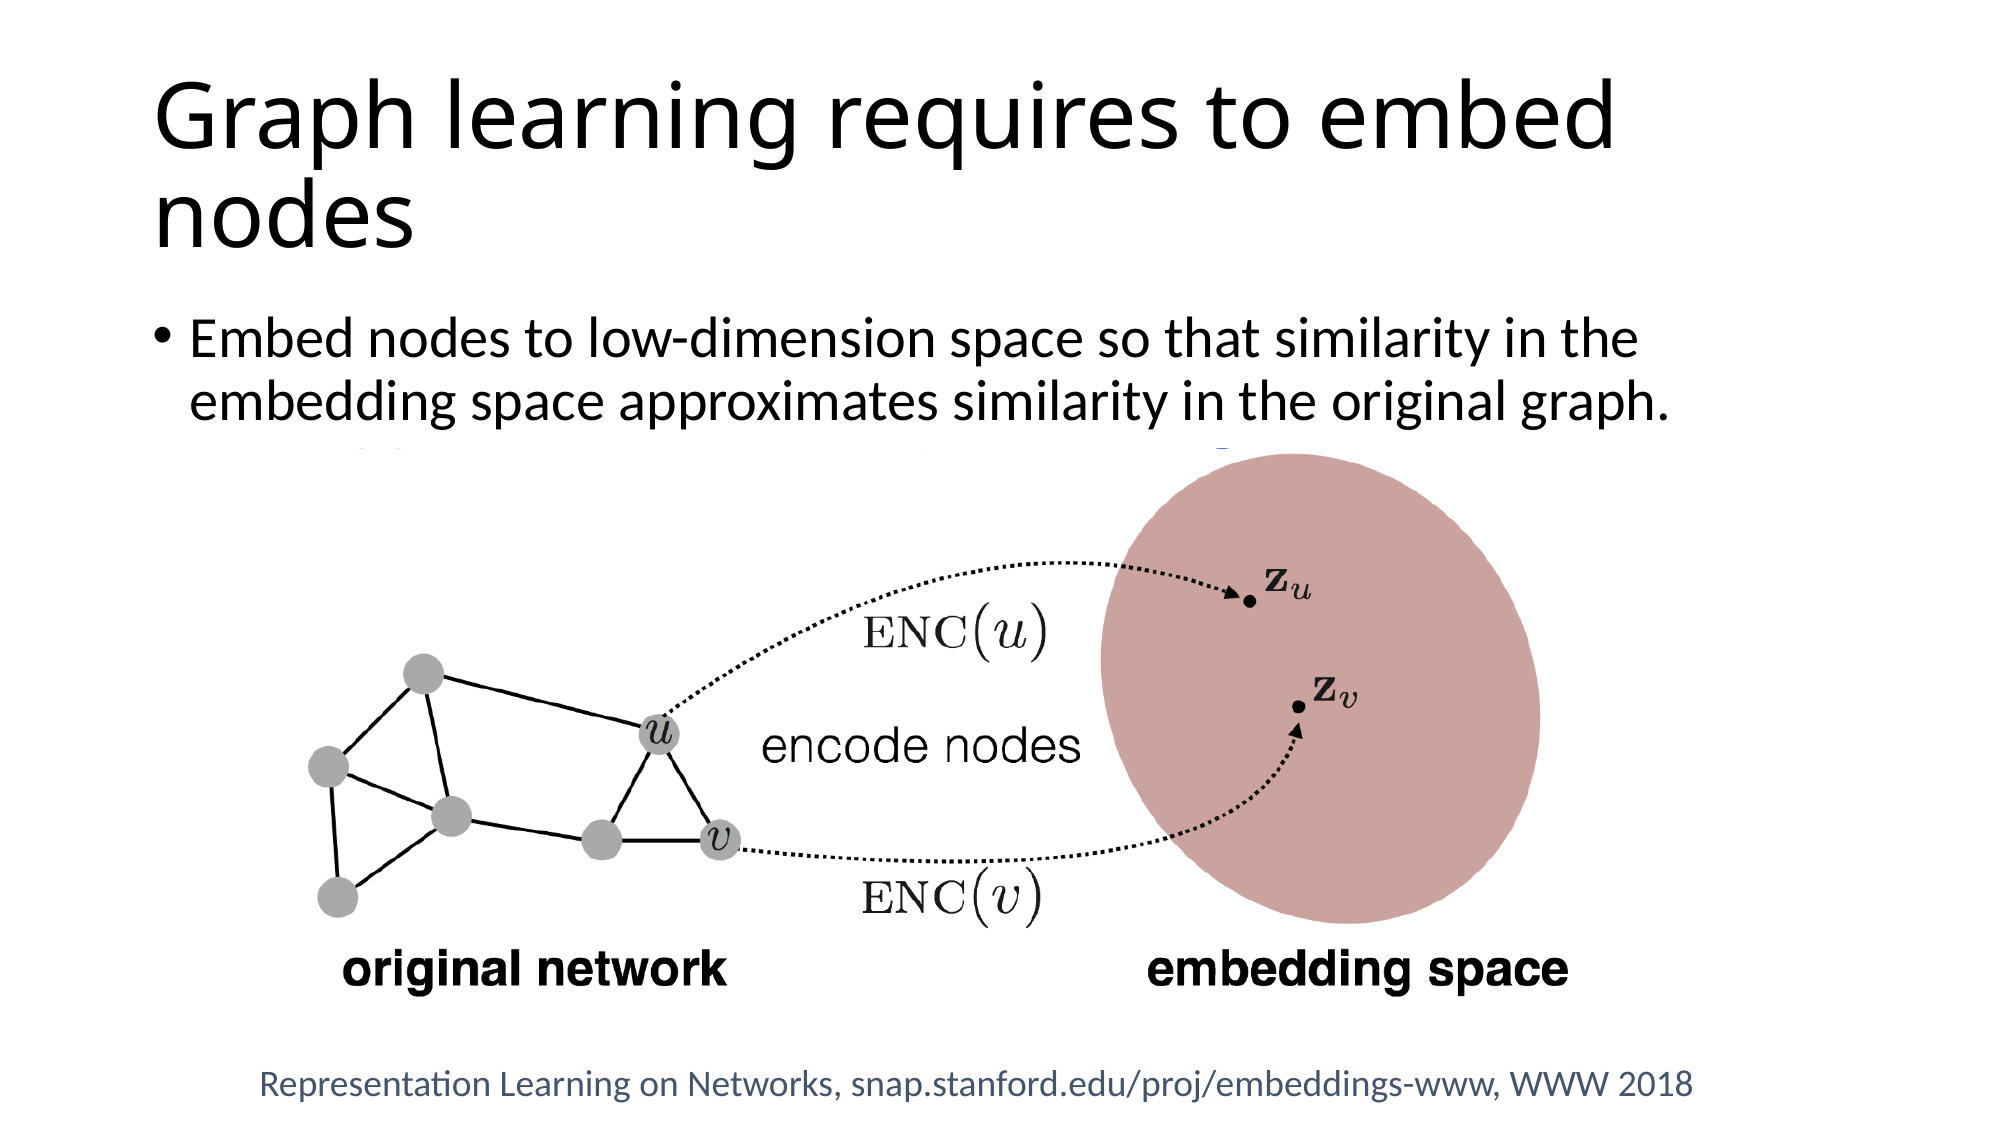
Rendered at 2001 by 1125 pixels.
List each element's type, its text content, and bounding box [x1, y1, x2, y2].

text_box Representation Learning on Networks, snap.stanford.edu/proj/embeddings-www, WWW 2018 [244, 1052, 1711, 1112]
picture [300, 448, 1611, 1014]
title Graph learning requires to embed nodes [137, 59, 1863, 278]
list Embed nodes to low-dimension space so that similarity in the embedding space approximates similarity in the original graph. [137, 299, 1863, 1014]
